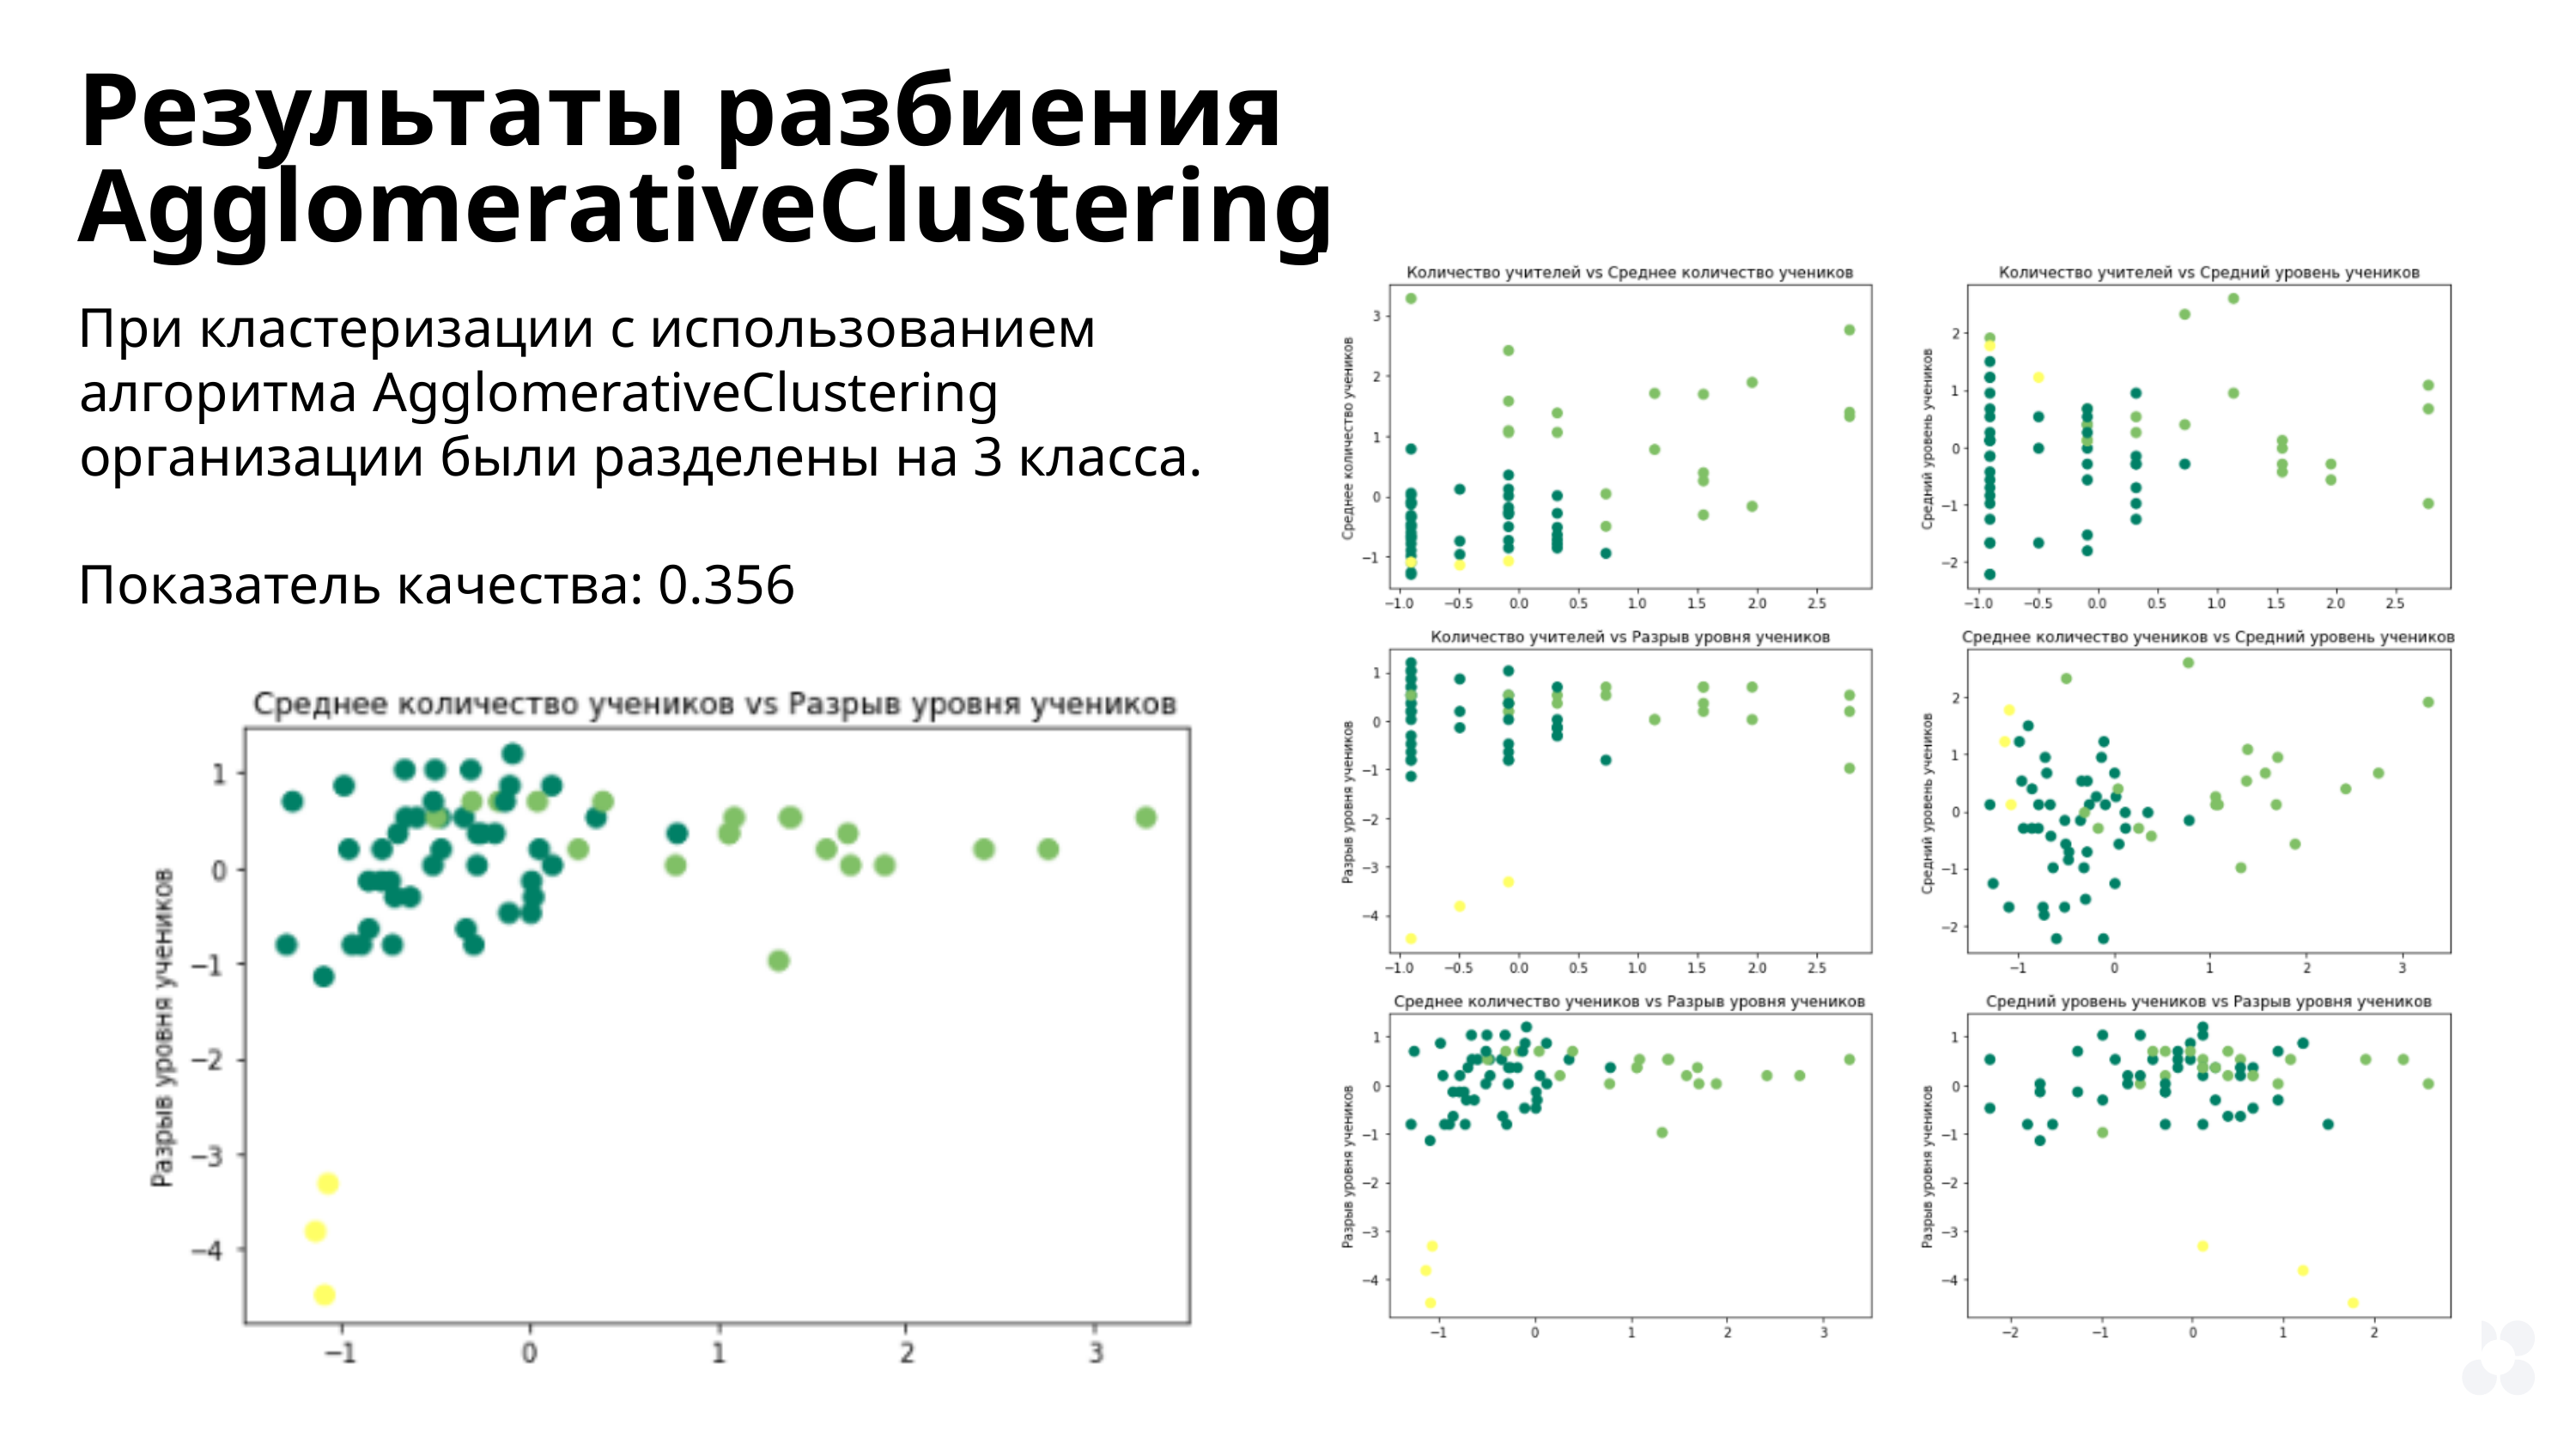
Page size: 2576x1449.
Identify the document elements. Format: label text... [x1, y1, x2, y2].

text_box Результаты разбиения AgglomerativeClustering [77, 69, 2415, 299]
picture [121, 653, 1248, 1394]
picture [1318, 252, 2482, 1359]
text_box При кластеризации с использованием алгоритма AgglomerativeClustering организации были разделены на 3 класса. Показатель качества: 0.356 [77, 278, 1237, 705]
